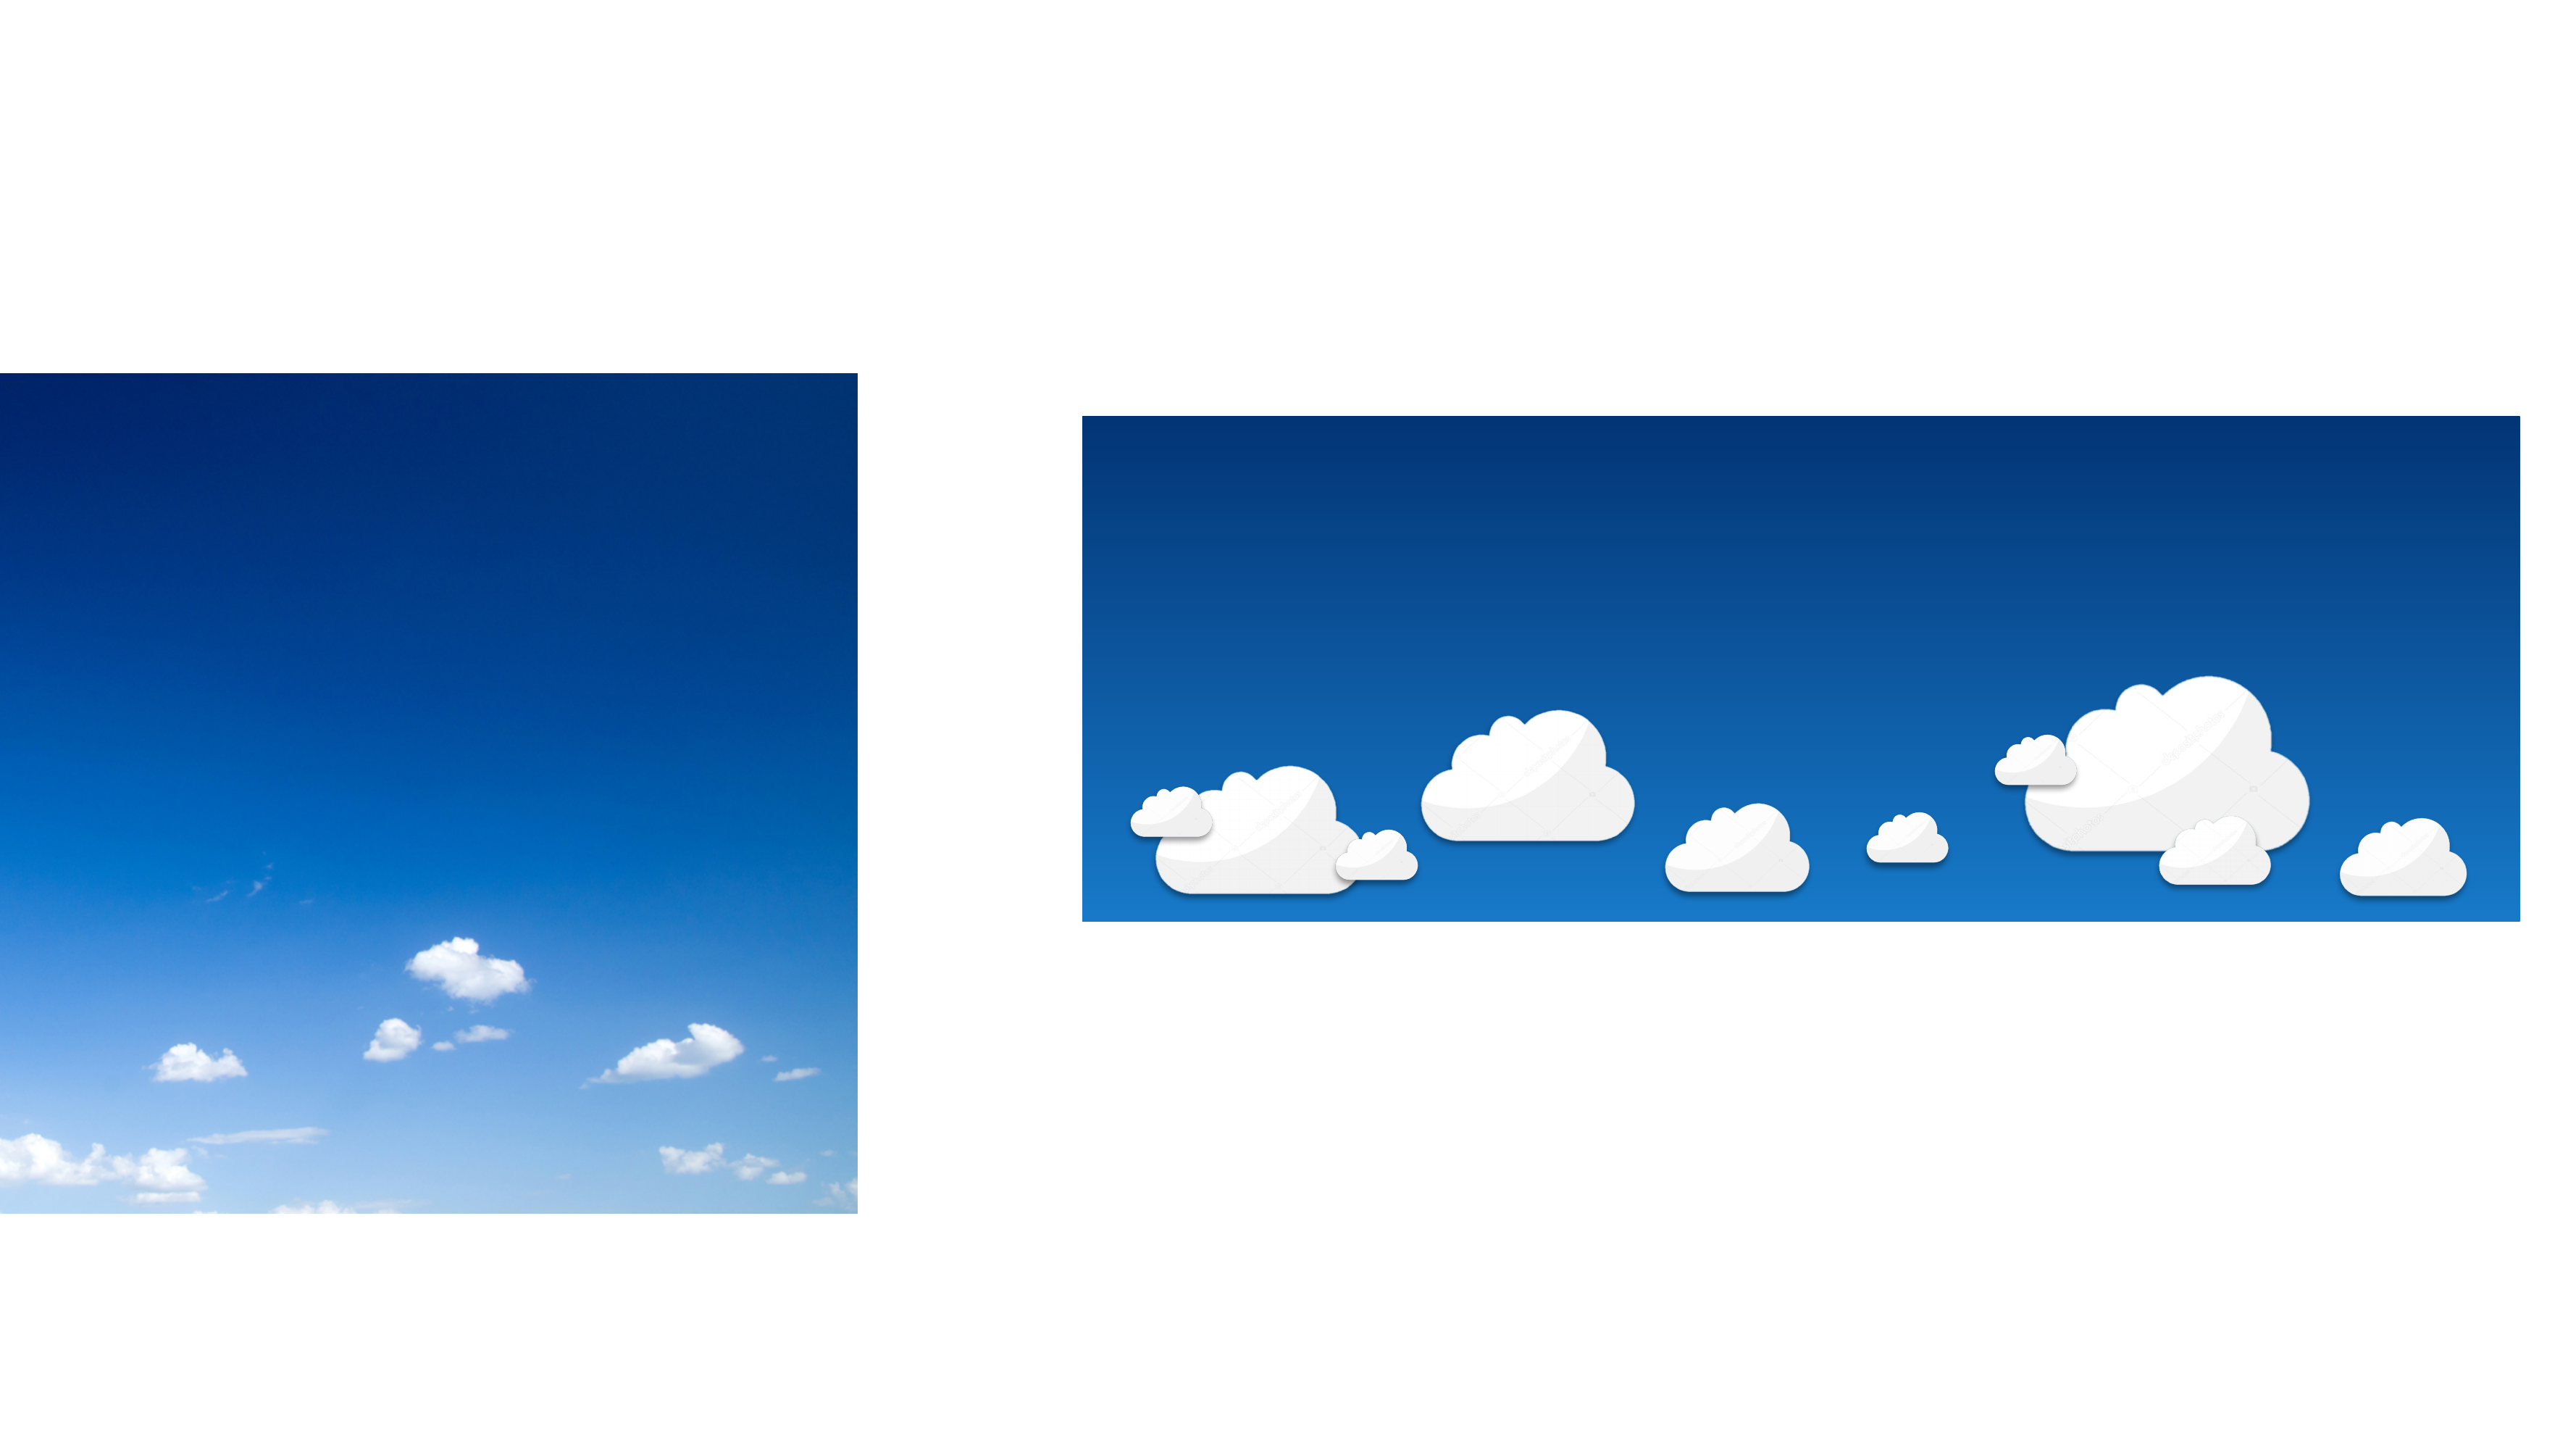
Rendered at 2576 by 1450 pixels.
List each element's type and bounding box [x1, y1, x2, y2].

picture [0, 373, 858, 1214]
text_box [1082, 416, 2520, 922]
